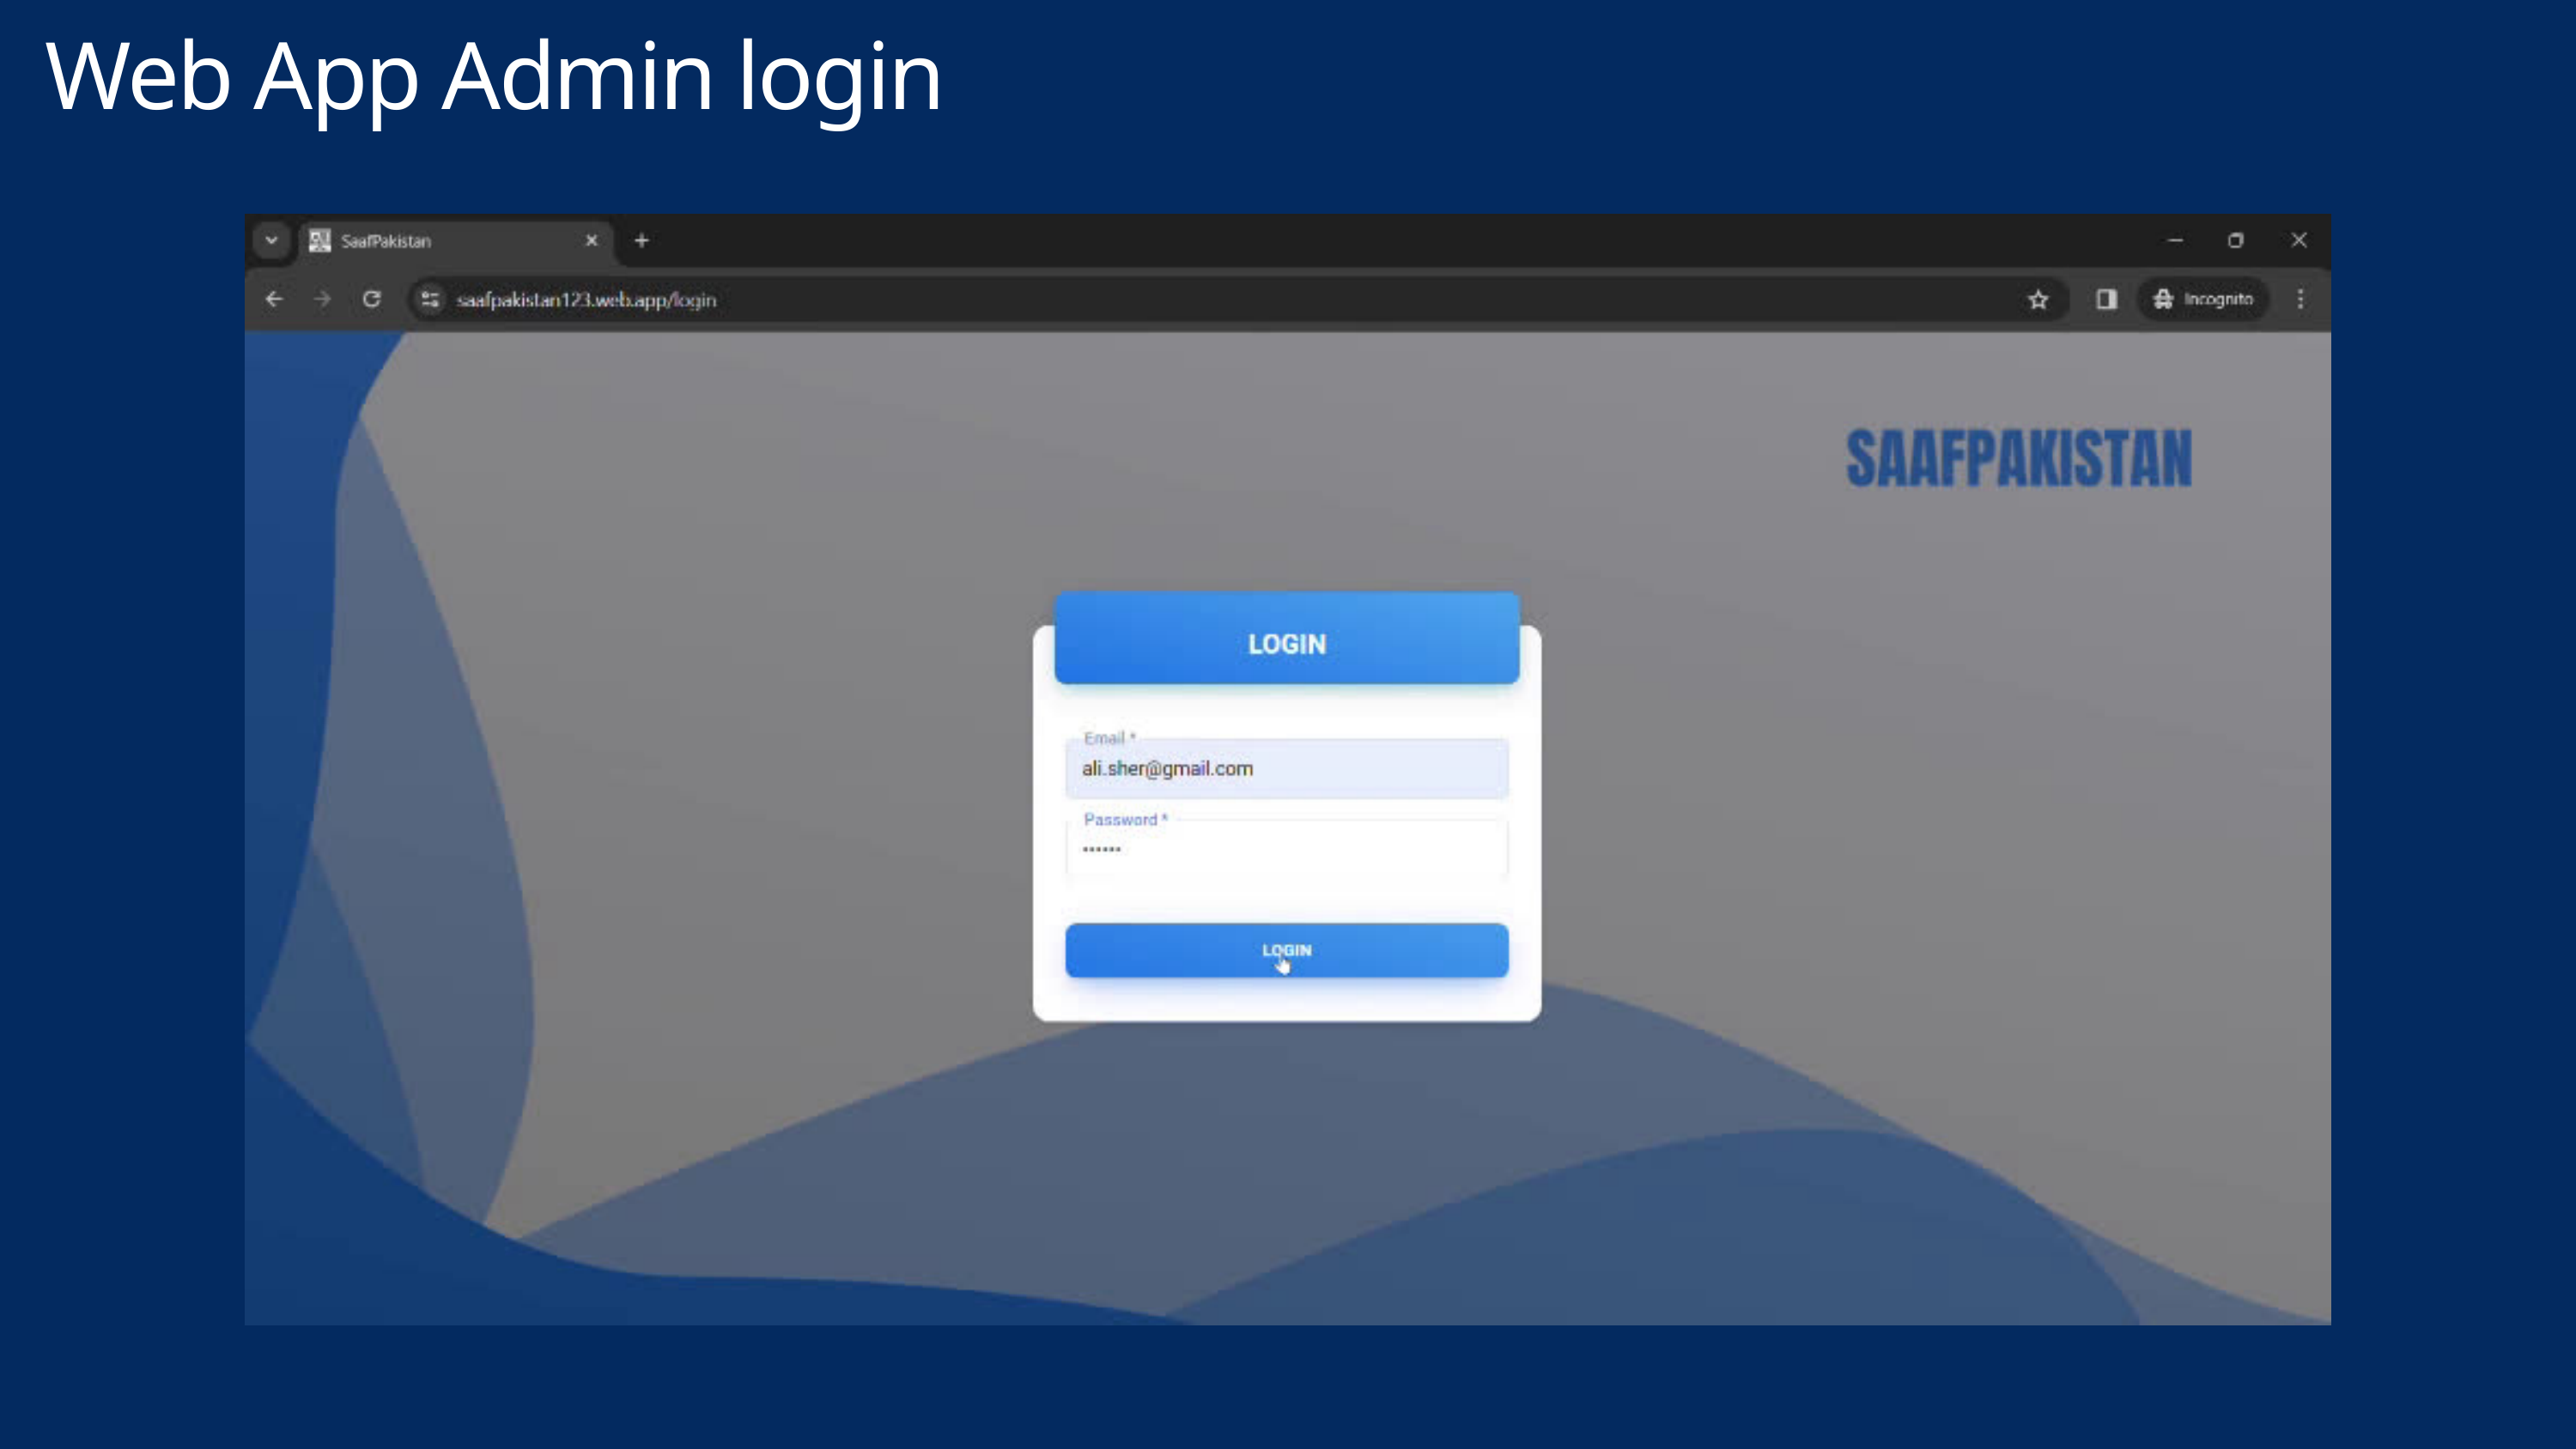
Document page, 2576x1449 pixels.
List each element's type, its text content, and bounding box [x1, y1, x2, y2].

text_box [244, 213, 2332, 1327]
text_box Web App Admin login [45, 31, 1530, 129]
